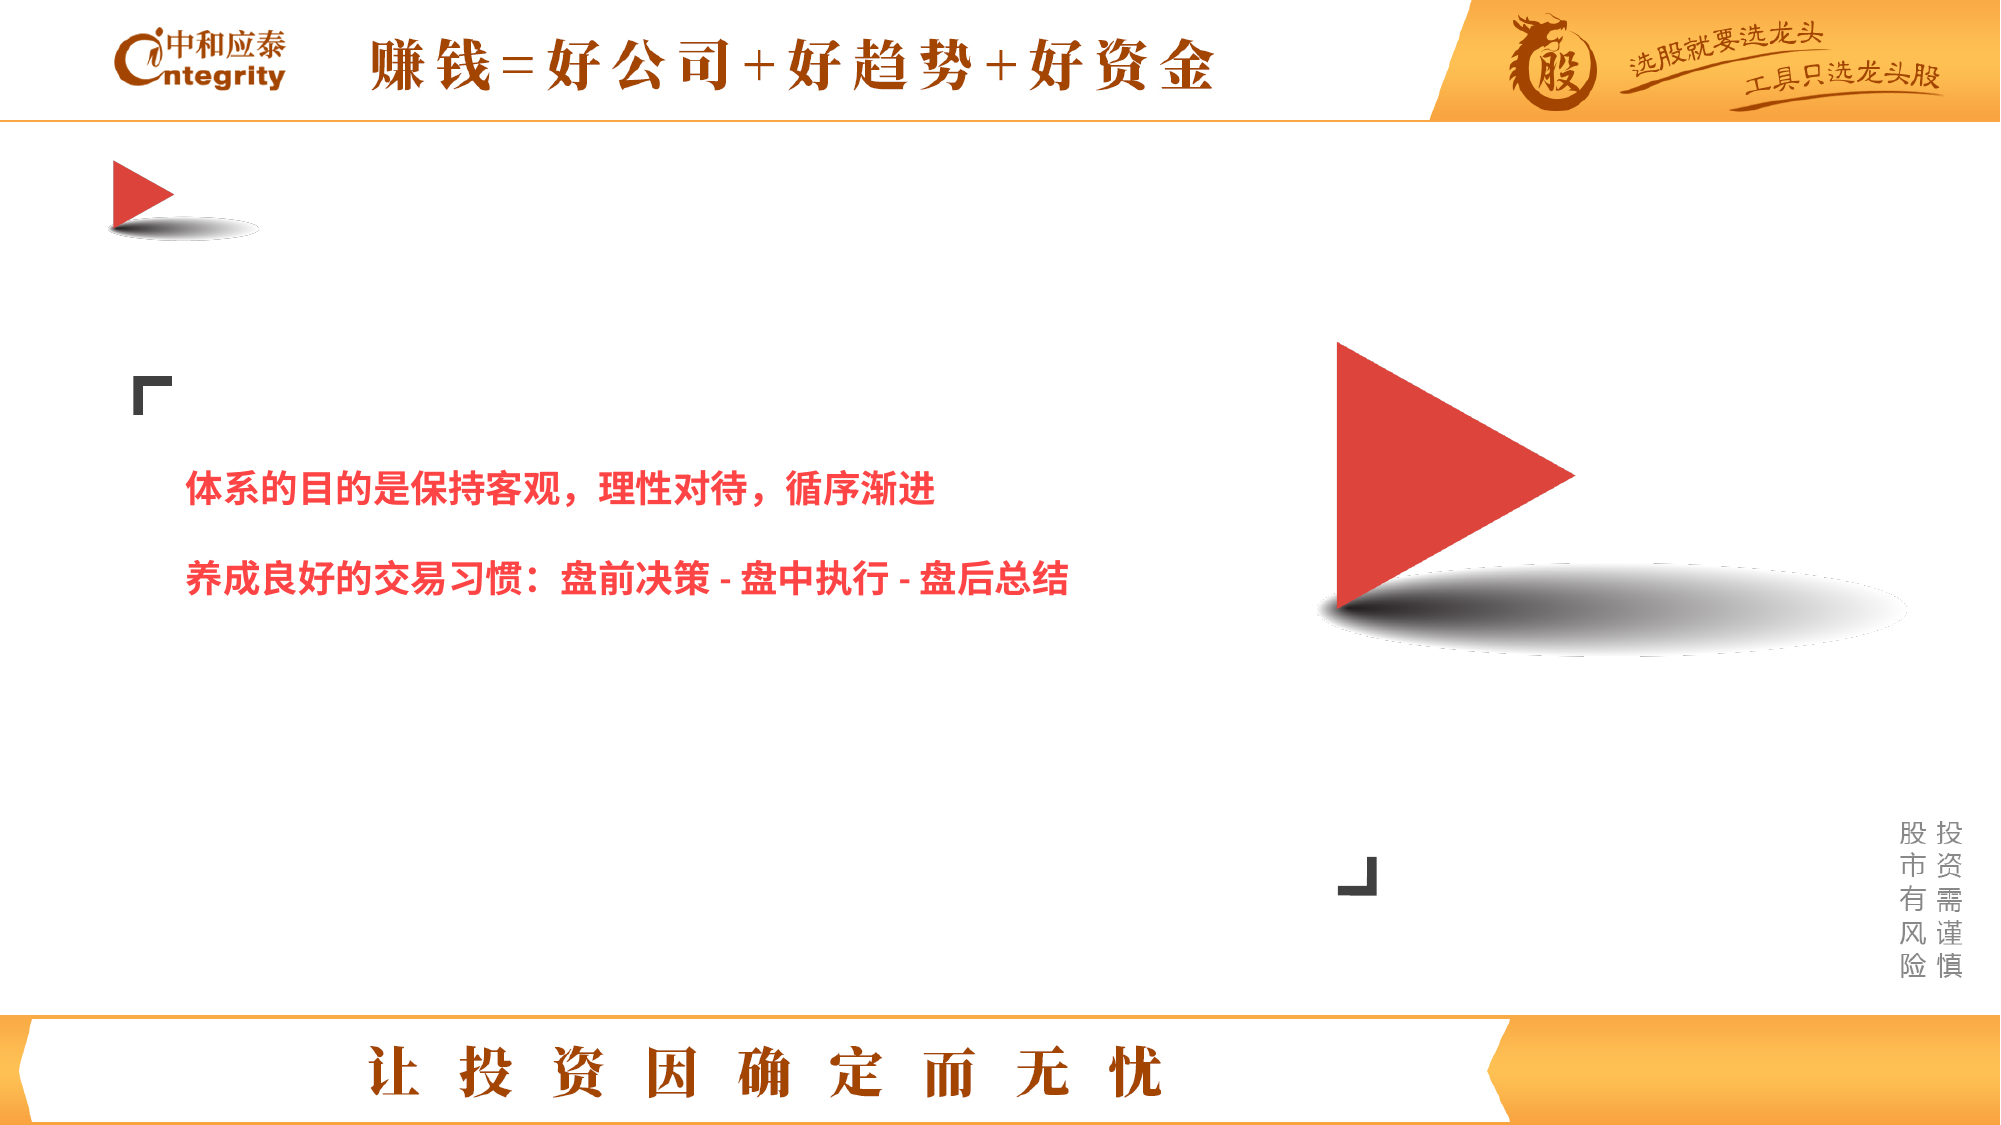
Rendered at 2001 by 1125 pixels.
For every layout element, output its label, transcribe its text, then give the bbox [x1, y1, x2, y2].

text_box 体系的目的是保持客观，理性对待，循序渐进 养成良好的交易习惯：盘前决策-盘中执行-盘后总结 [170, 457, 1265, 607]
text_box [133, 376, 172, 415]
text_box [1337, 856, 1377, 896]
picture [0, 0, 2000, 1125]
